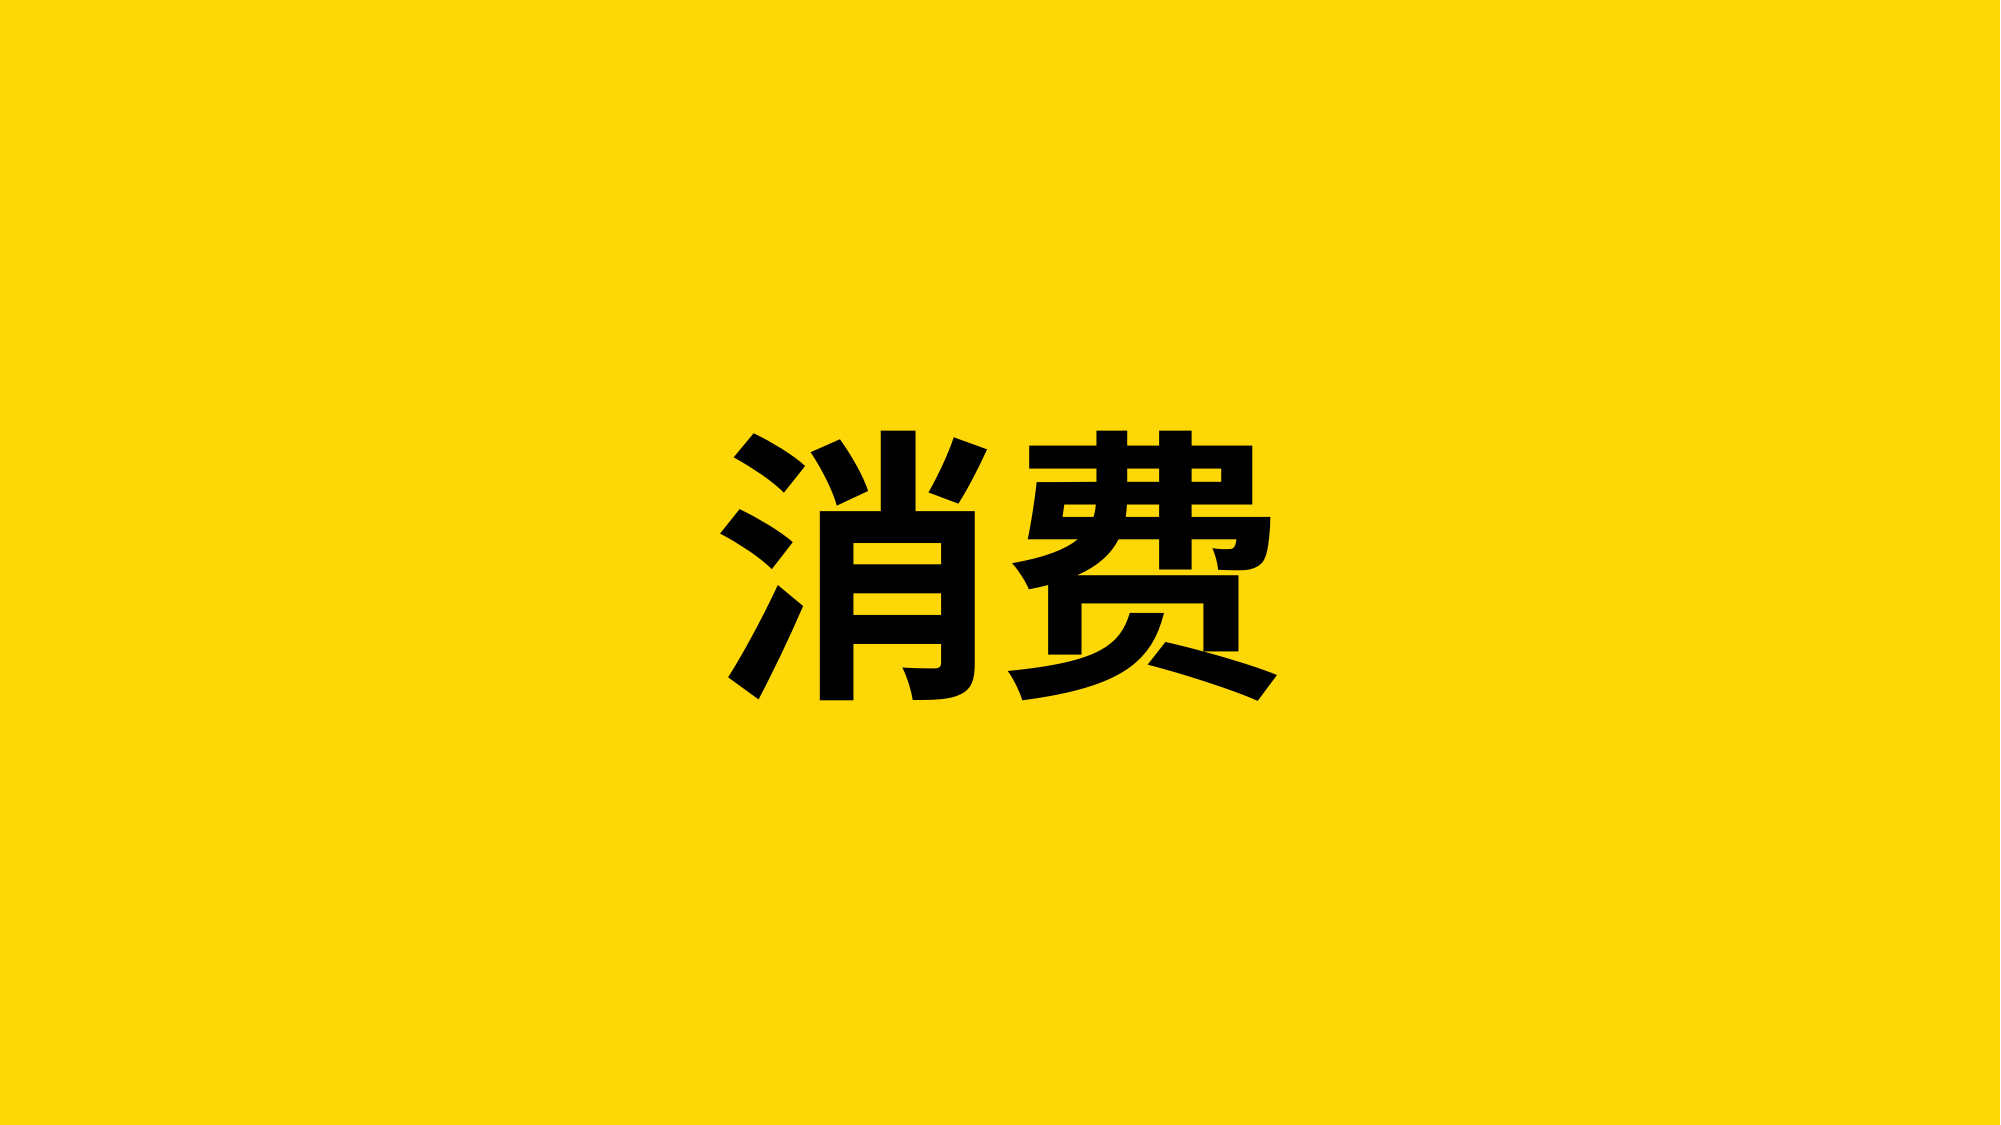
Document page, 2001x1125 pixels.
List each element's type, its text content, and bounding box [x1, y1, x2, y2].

text_box 消费 [334, 380, 1666, 741]
